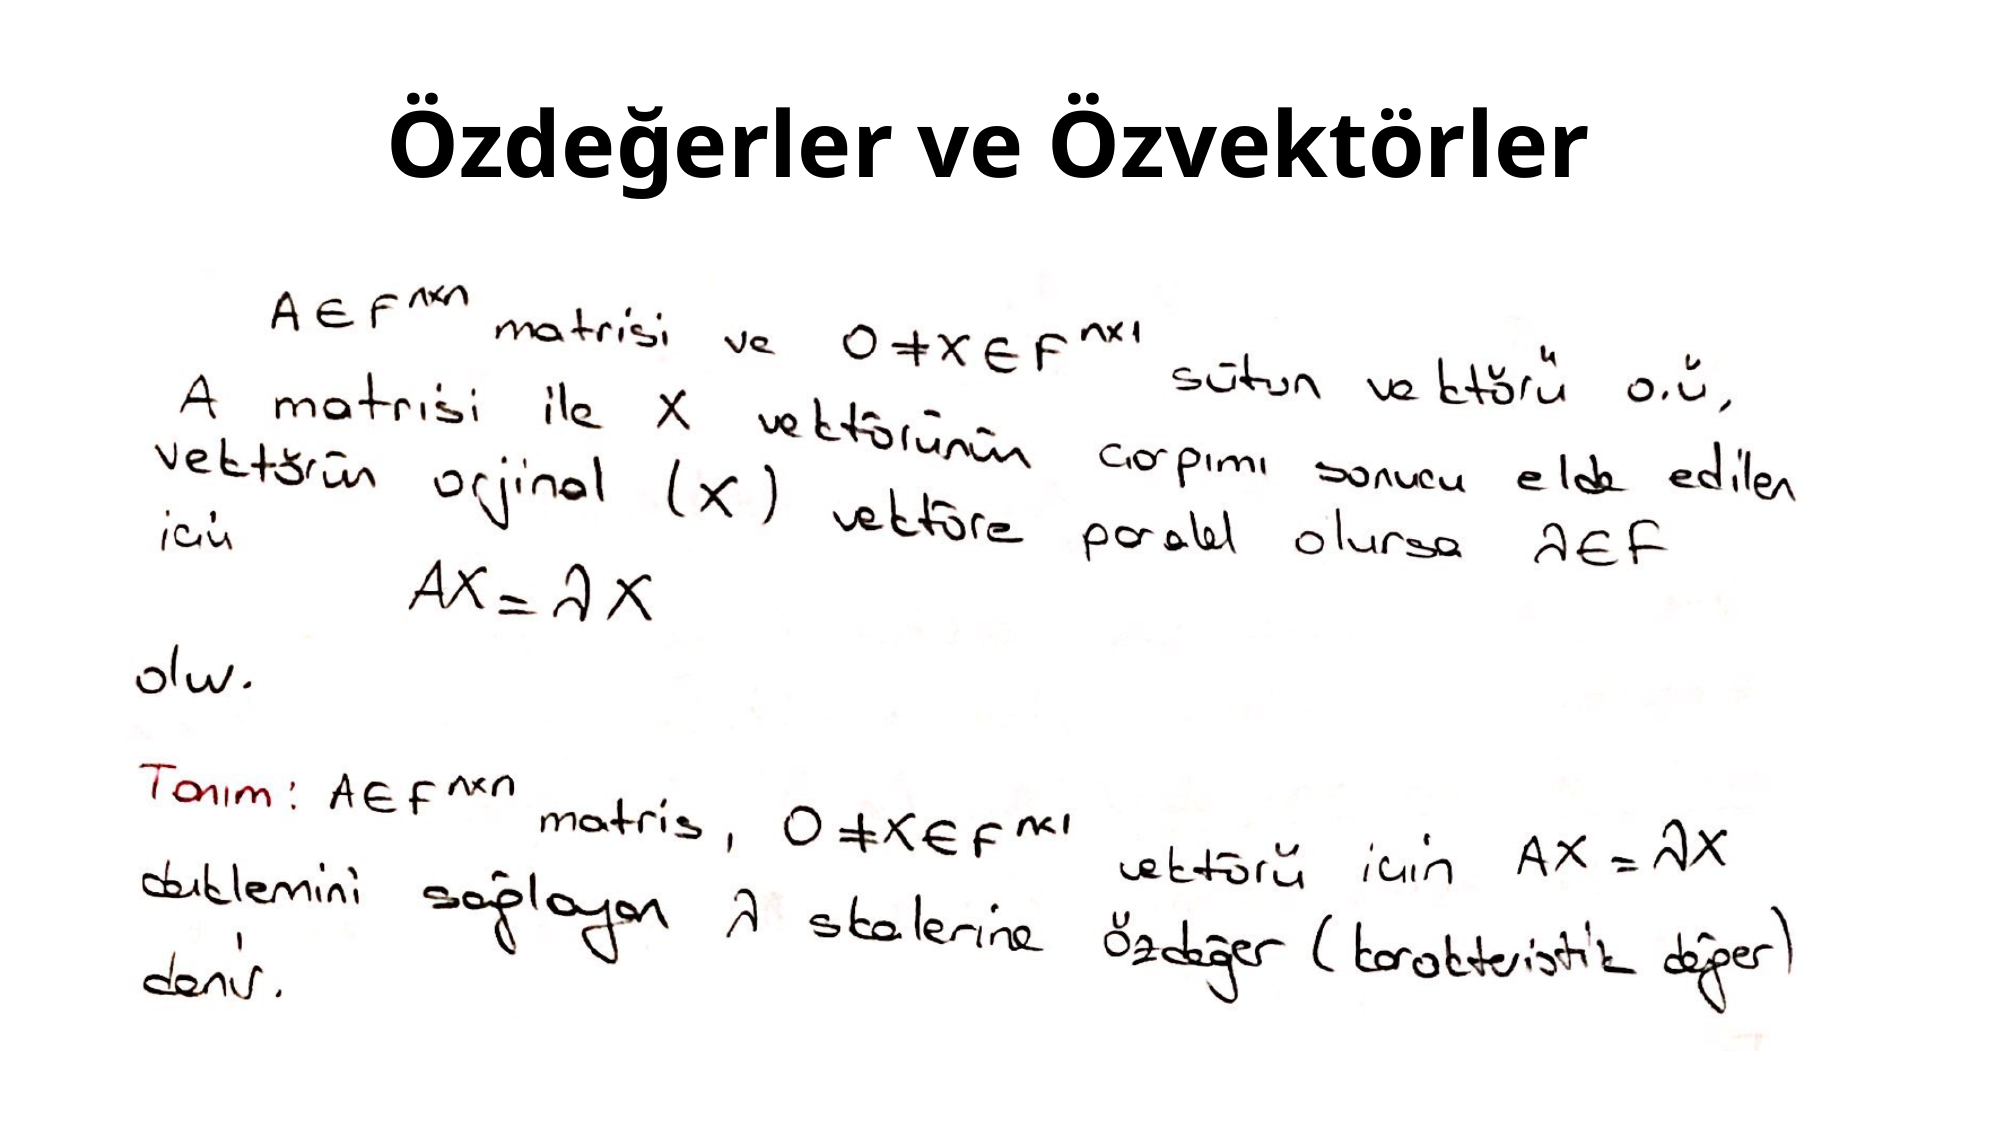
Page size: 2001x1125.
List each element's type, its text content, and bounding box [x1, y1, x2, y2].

title Özdeğerler ve Özvektörler [126, 74, 1852, 222]
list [126, 267, 1804, 1051]
